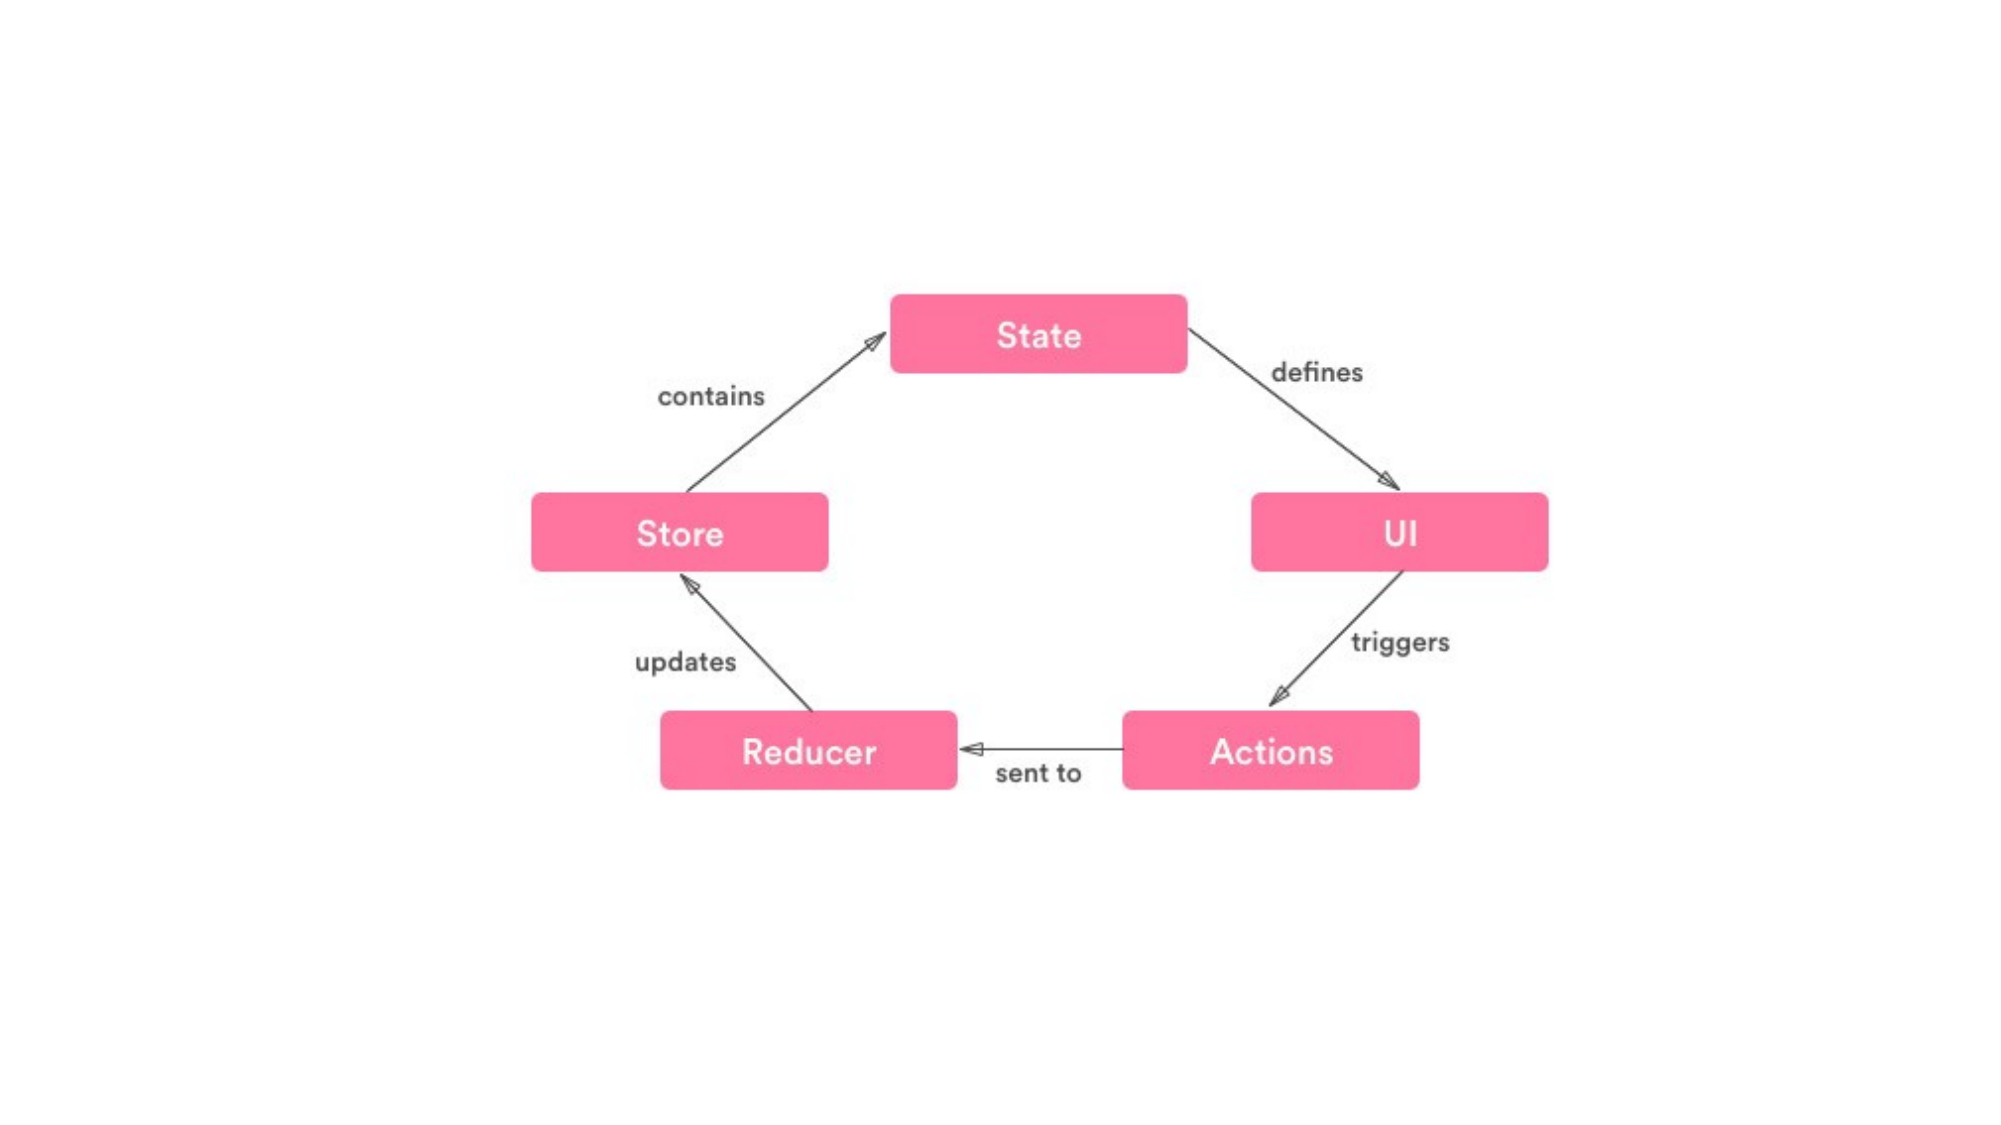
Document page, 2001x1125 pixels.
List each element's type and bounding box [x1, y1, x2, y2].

picture [504, 251, 1577, 836]
